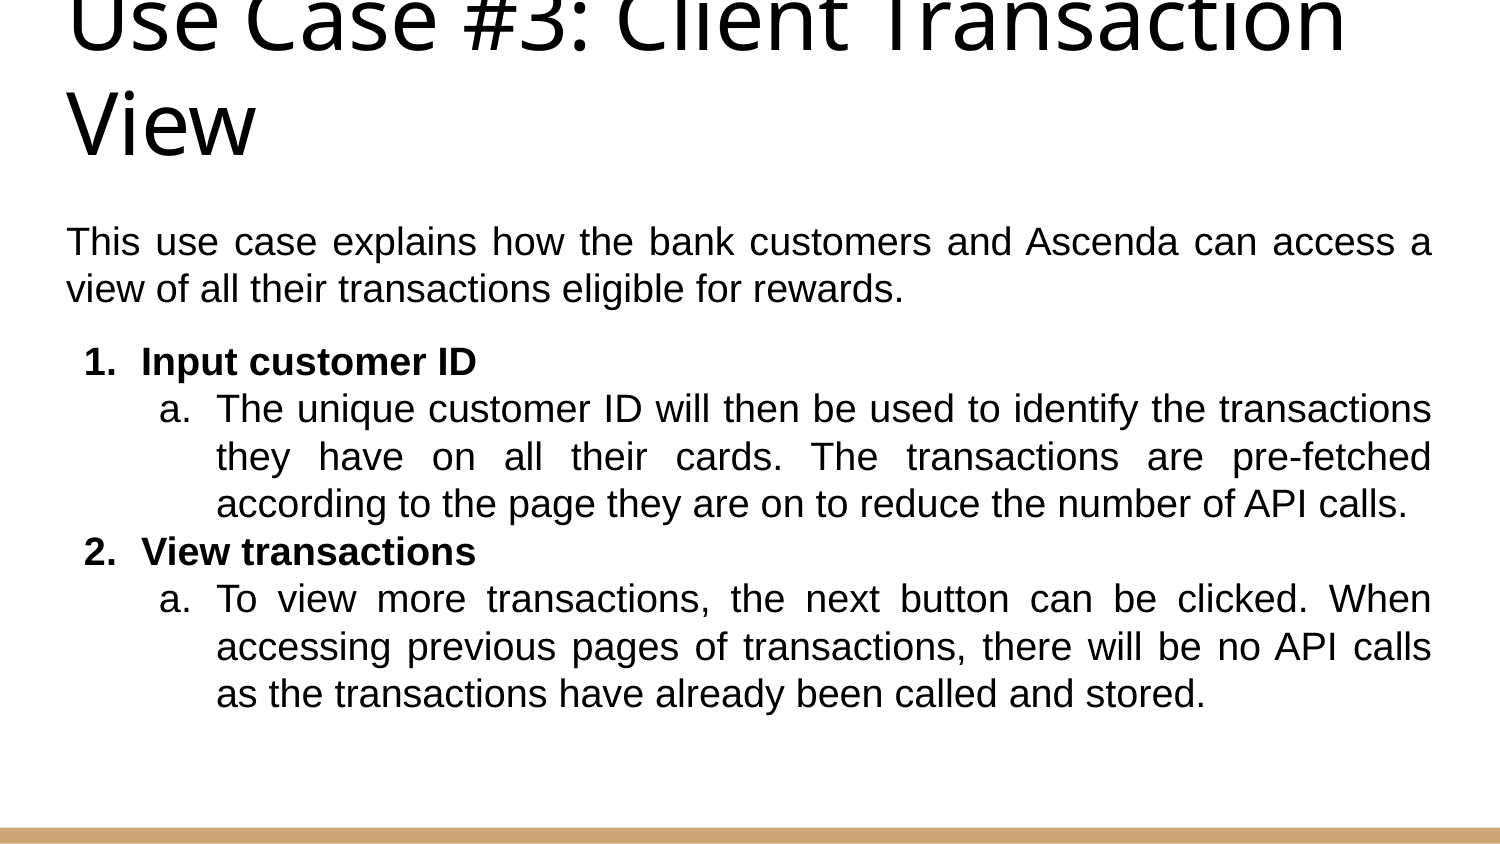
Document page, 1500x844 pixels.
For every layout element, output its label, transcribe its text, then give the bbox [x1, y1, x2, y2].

list This use case explains how the bank customers and Ascenda can access a view of all their transactions eligible for rewards. Input customer ID The unique customer ID will then be used to identify the transactions they have on all their cards. The transactions are pre-fetched according to the page they are on to reduce the number of API calls. View transactions To view more transactions, the next button can be clicked. When accessing previous pages of transactions, there will be no API calls as the transactions have already been called and stored. [51, 200, 1449, 752]
title Use Case #3: Client Transaction View [51, 51, 1449, 189]
